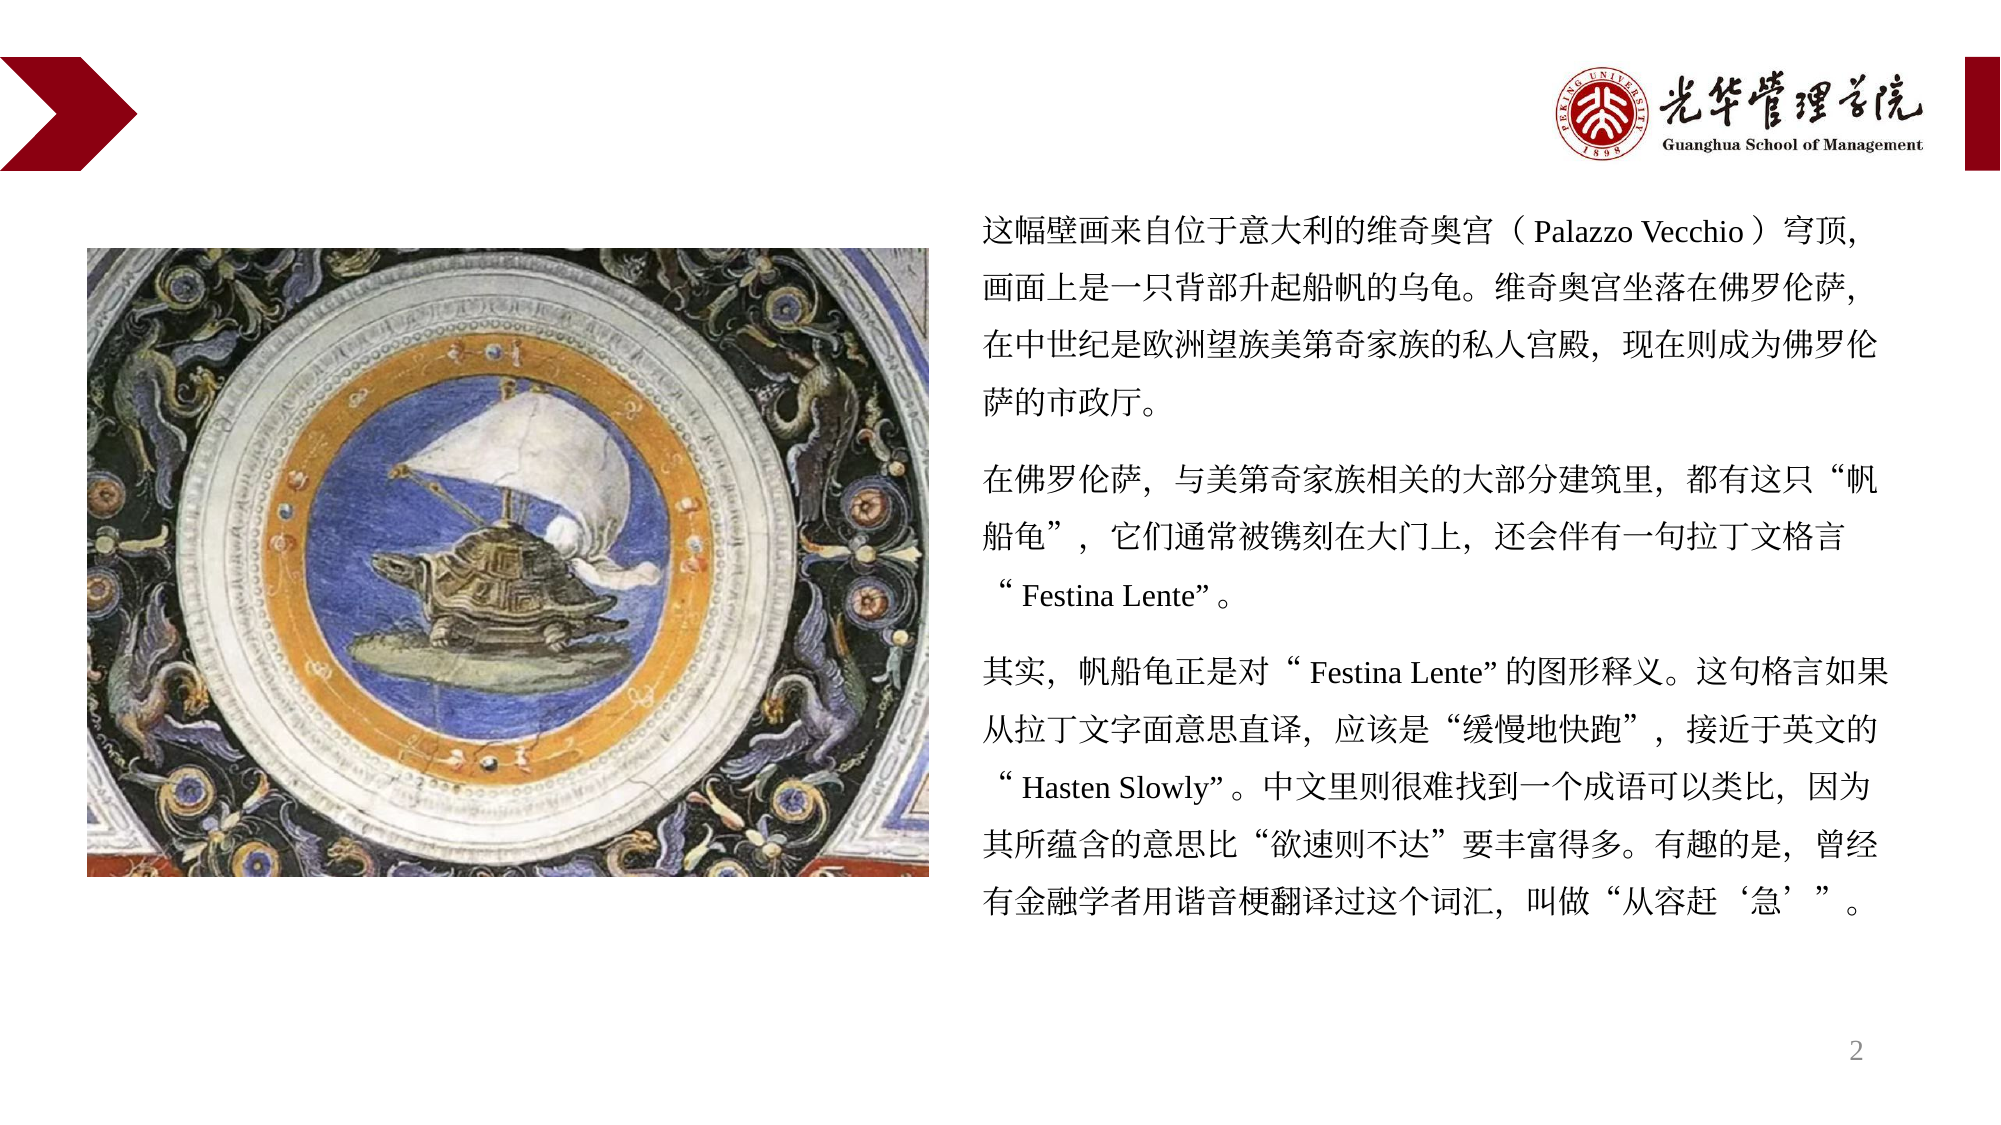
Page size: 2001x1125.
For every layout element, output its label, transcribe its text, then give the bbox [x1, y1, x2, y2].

slide_number 2 [1429, 1018, 1880, 1079]
picture [1507, 27, 1965, 200]
picture [87, 248, 929, 877]
list 这幅壁画来自位于意大利的维奇奥宫（Palazzo Vecchio）穹顶，画面上是一只背部升起船帆的乌龟。维奇奥宫坐落在佛罗伦萨，在中世纪是欧洲望族美第奇家族的私人宫殿，现在则成为佛罗伦萨的市政厅。 在佛罗伦萨，与美第奇家族相关的大部分建筑里，都有这只“帆船龟”，它们通常被镌刻在大门上，还会伴有一句拉丁文格言“Festina Lente”。 其实，帆船龟正是对“Festina Lente”的图形释义。这句格言如果从拉丁文字面意思直译，应该是“缓慢地快跑”，接近于英文的“Hasten Slowly”。中文里则很难找到一个成语可以类比，因为其所蕴含的意思比“欲速则不达”要丰富得多。有趣的是，曾经有金融学者用谐音梗翻译过这个词汇，叫做“从容赶‘急’”。 [967, 183, 1913, 942]
